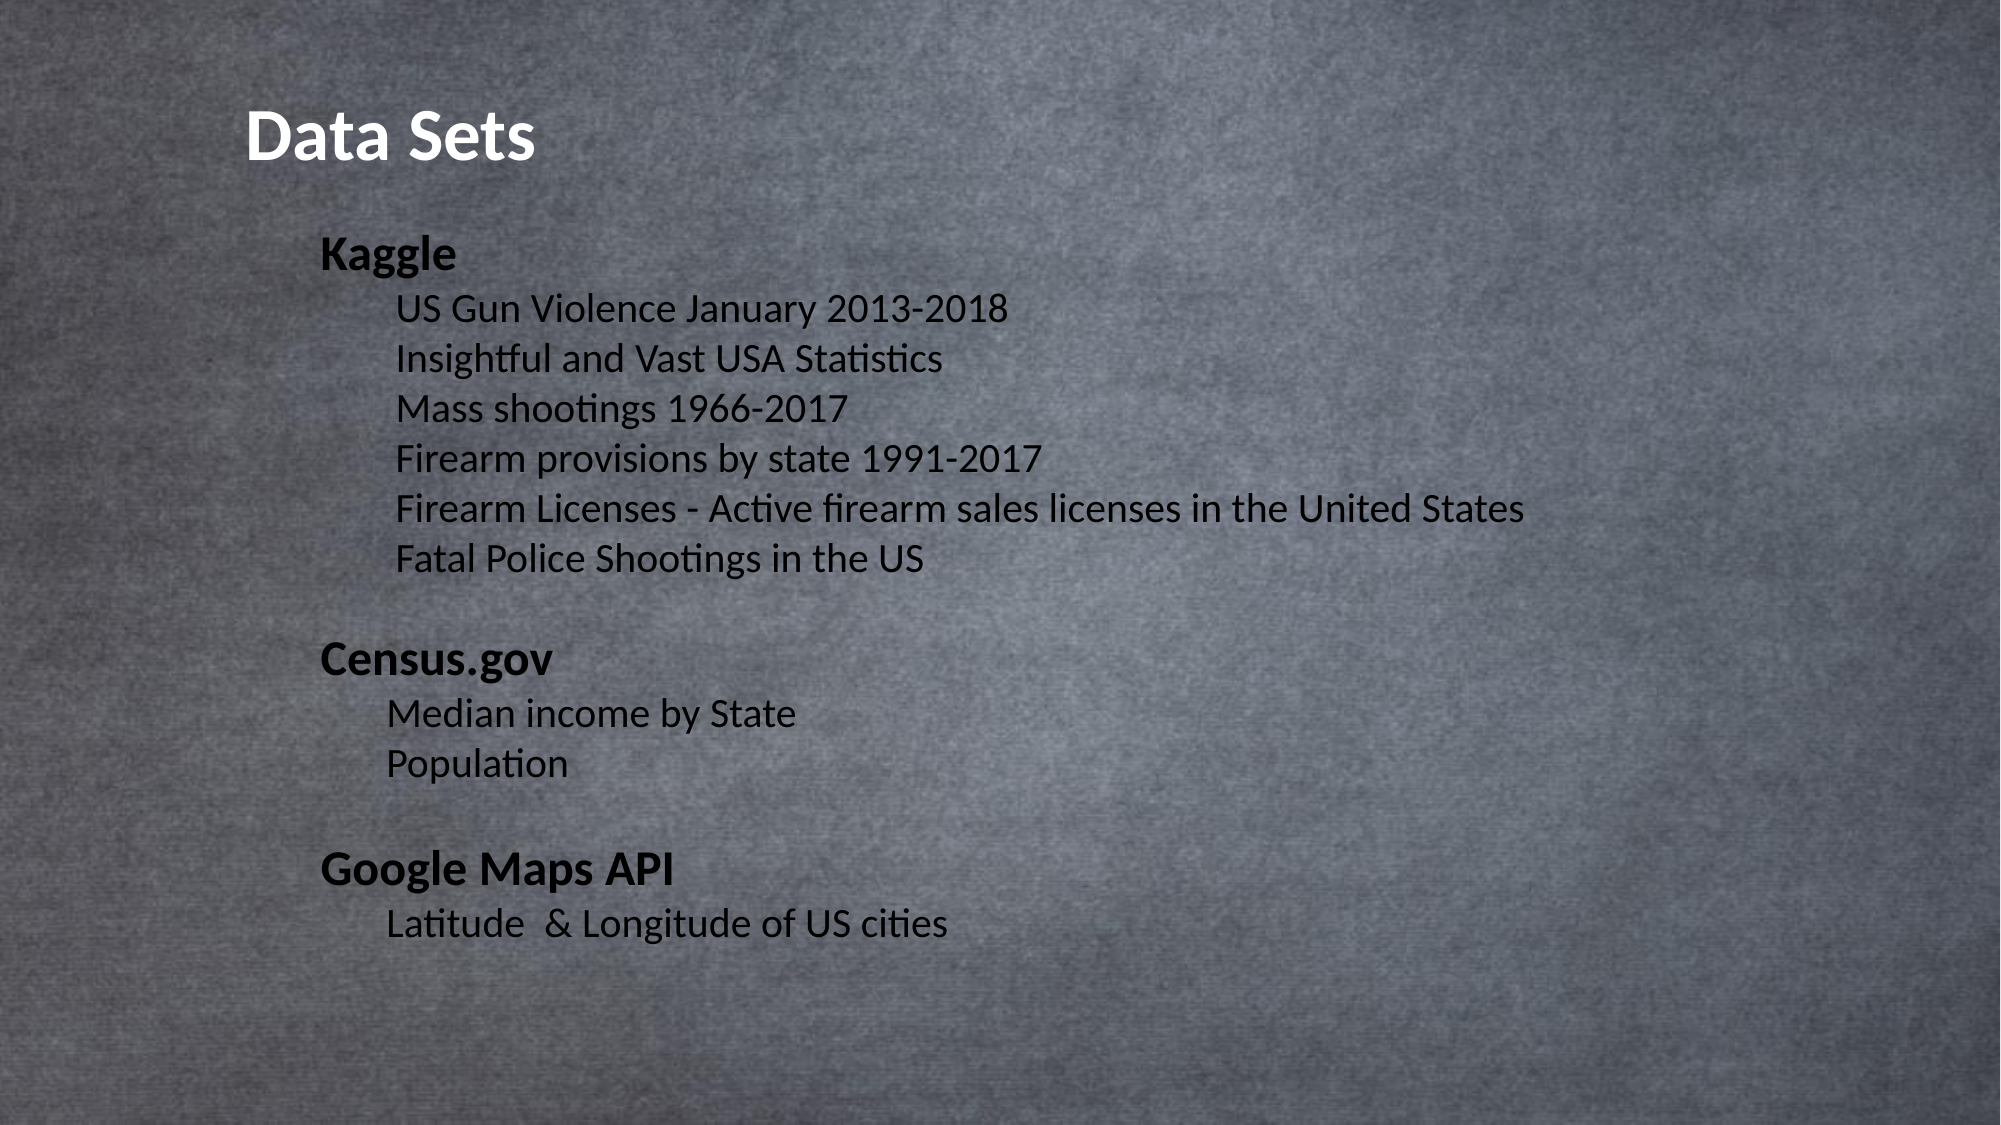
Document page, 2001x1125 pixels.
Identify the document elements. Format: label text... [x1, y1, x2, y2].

text_box Data Sets Kaggle US Gun Violence January 2013-2018 Insightful and Vast USA Statistics Mass shootings 1966-2017 Firearm provisions by state 1991-2017 Firearm Licenses - Active firearm sales licenses in the United States Fatal Police Shootings in the US Census.gov Median income by State Population Google Maps API Latitude & Longitude of US cities [230, 77, 1797, 1103]
picture [0, 0, 2001, 1125]
